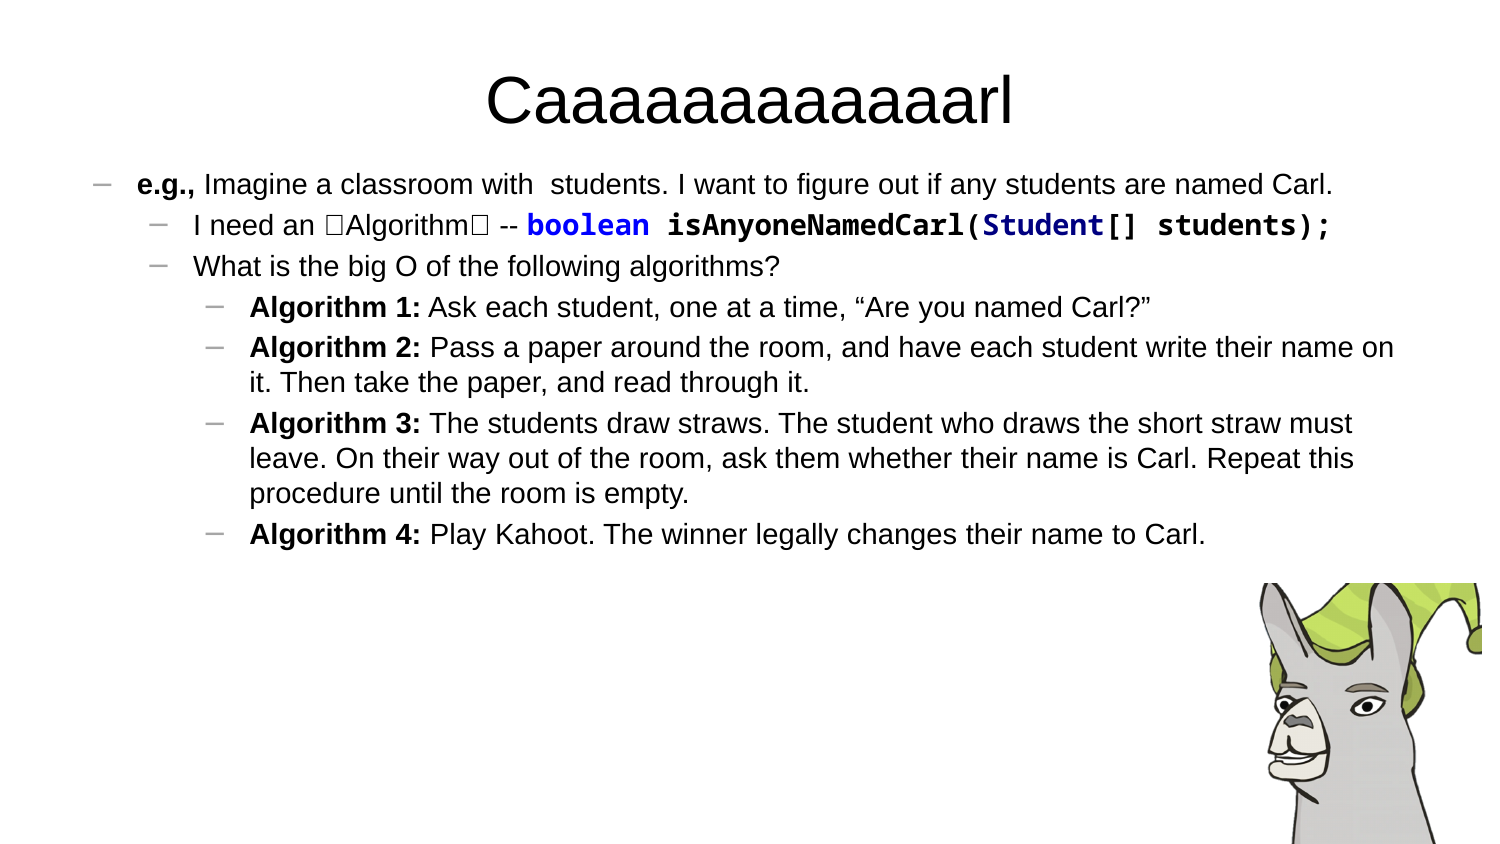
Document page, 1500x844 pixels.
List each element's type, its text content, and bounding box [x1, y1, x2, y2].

title Caaaaaaaaaaaarl [75, 41, 1425, 152]
picture [1221, 583, 1483, 844]
